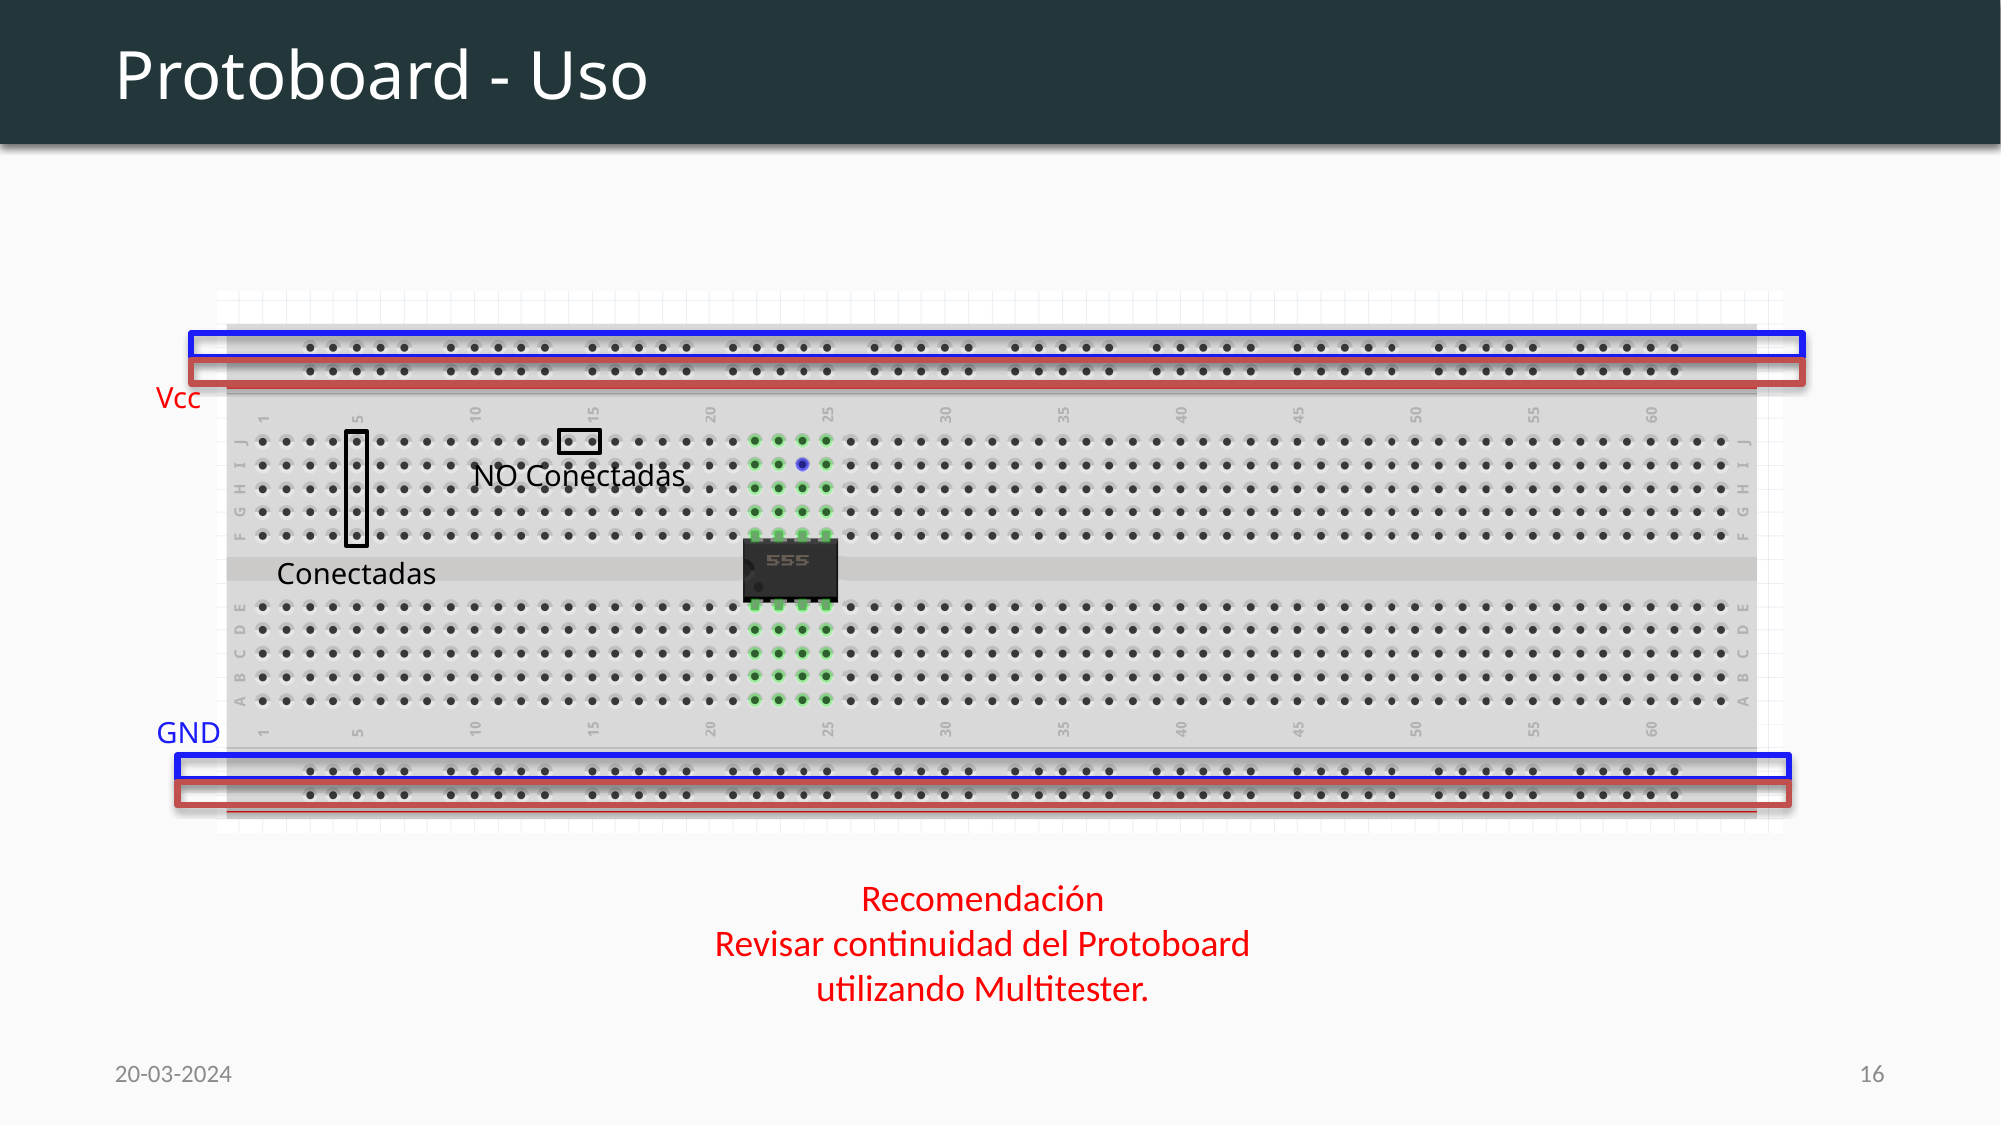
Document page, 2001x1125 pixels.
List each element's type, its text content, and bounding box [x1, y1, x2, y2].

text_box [140, 359, 1803, 806]
title Protoboard - Uso [99, 0, 1900, 145]
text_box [263, 431, 450, 599]
text_box Recomendación Revisar continuidad del Protoboard utilizando Multitester. [624, 866, 1342, 1016]
picture [216, 291, 1783, 332]
picture [740, 421, 846, 710]
picture [216, 806, 1783, 834]
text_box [462, 429, 697, 502]
slide_number 16 [1433, 1042, 1900, 1103]
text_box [144, 332, 1803, 357]
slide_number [99, 1042, 567, 1103]
